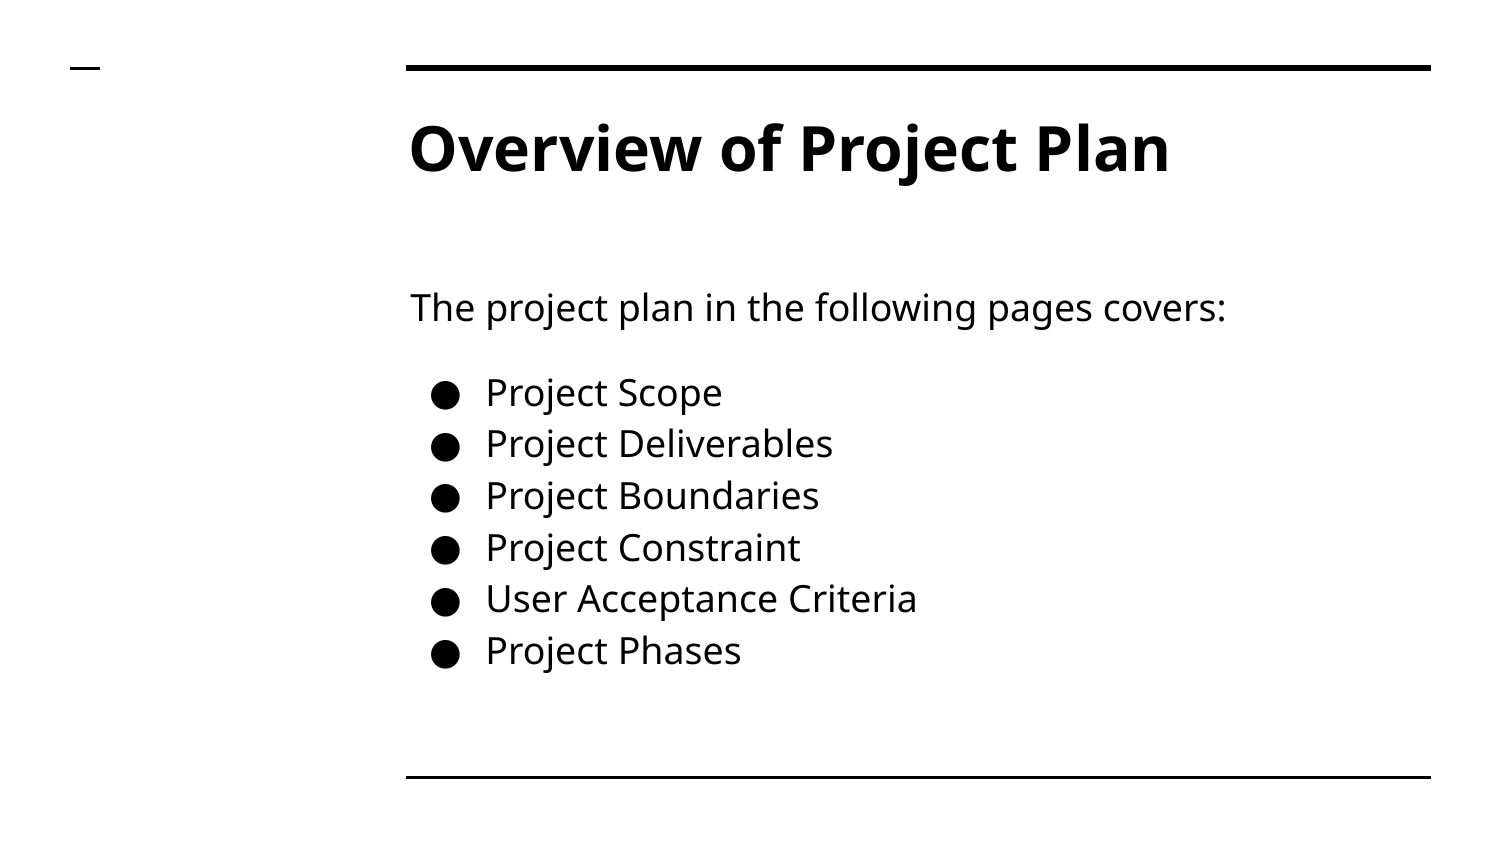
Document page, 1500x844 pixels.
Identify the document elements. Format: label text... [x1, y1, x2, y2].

list The project plan in the following pages covers: Project Scope Project Deliverables Project Boundaries Project Constraint User Acceptance Criteria Project Phases [395, 261, 1433, 755]
title Overview of Project Plan [393, 94, 1431, 199]
